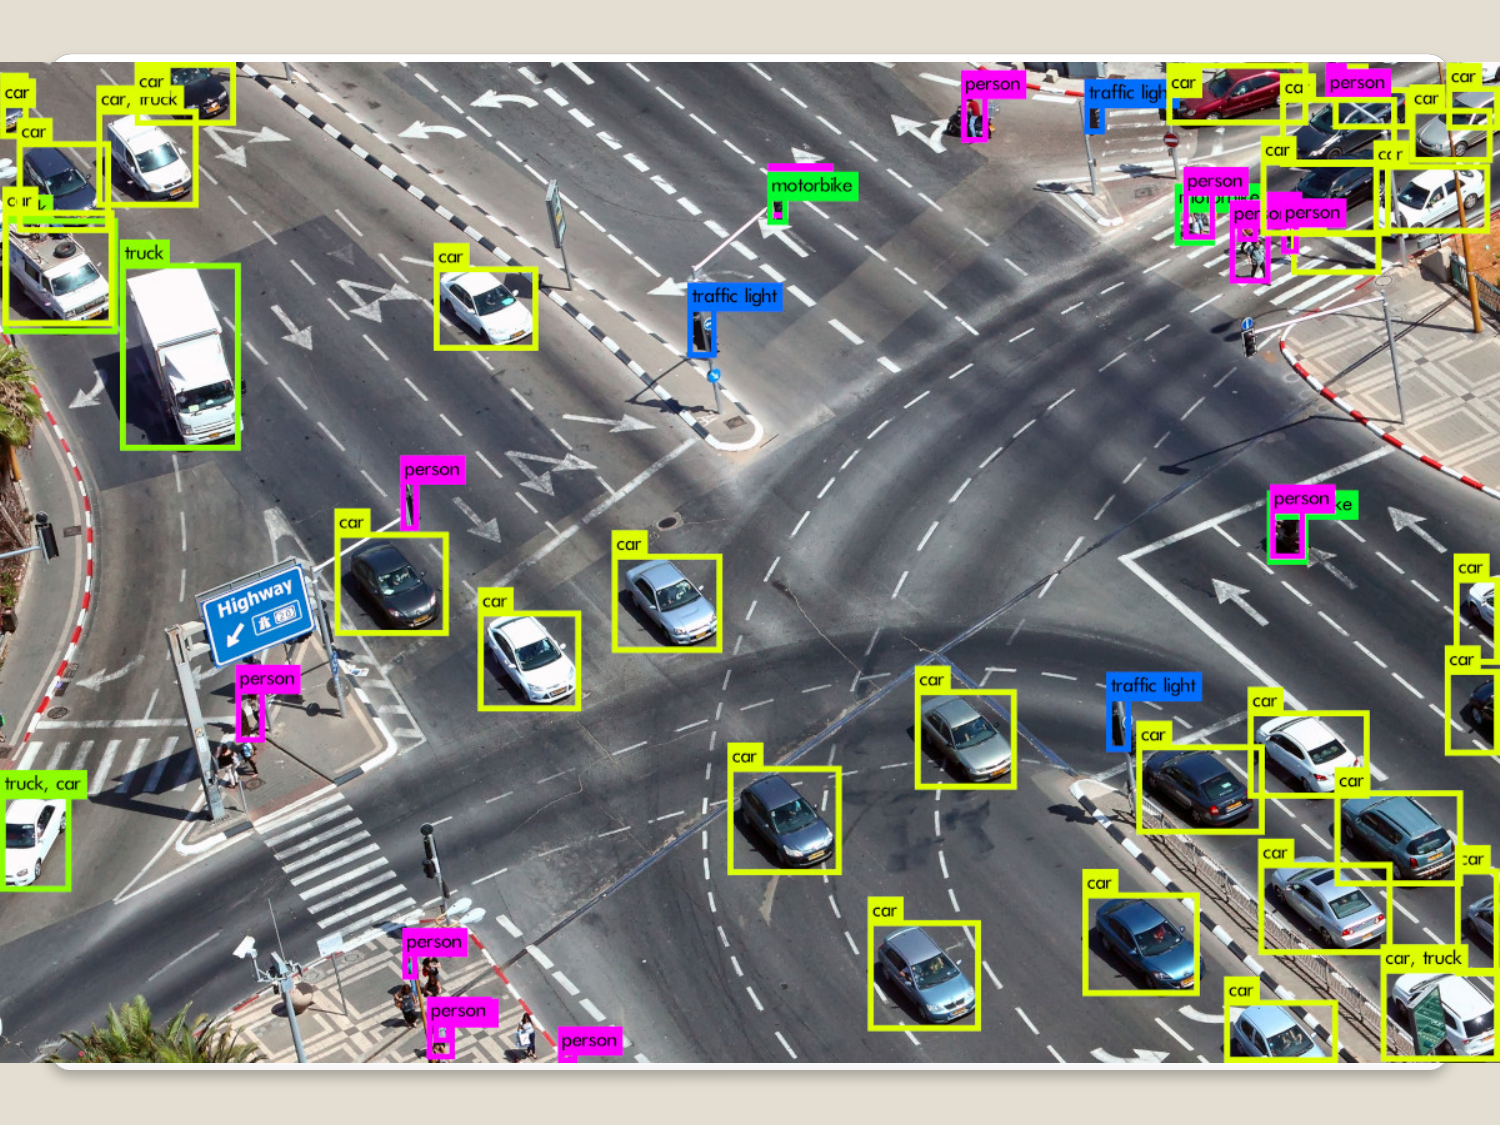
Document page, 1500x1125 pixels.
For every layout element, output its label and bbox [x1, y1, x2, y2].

picture [0, 62, 1500, 1063]
